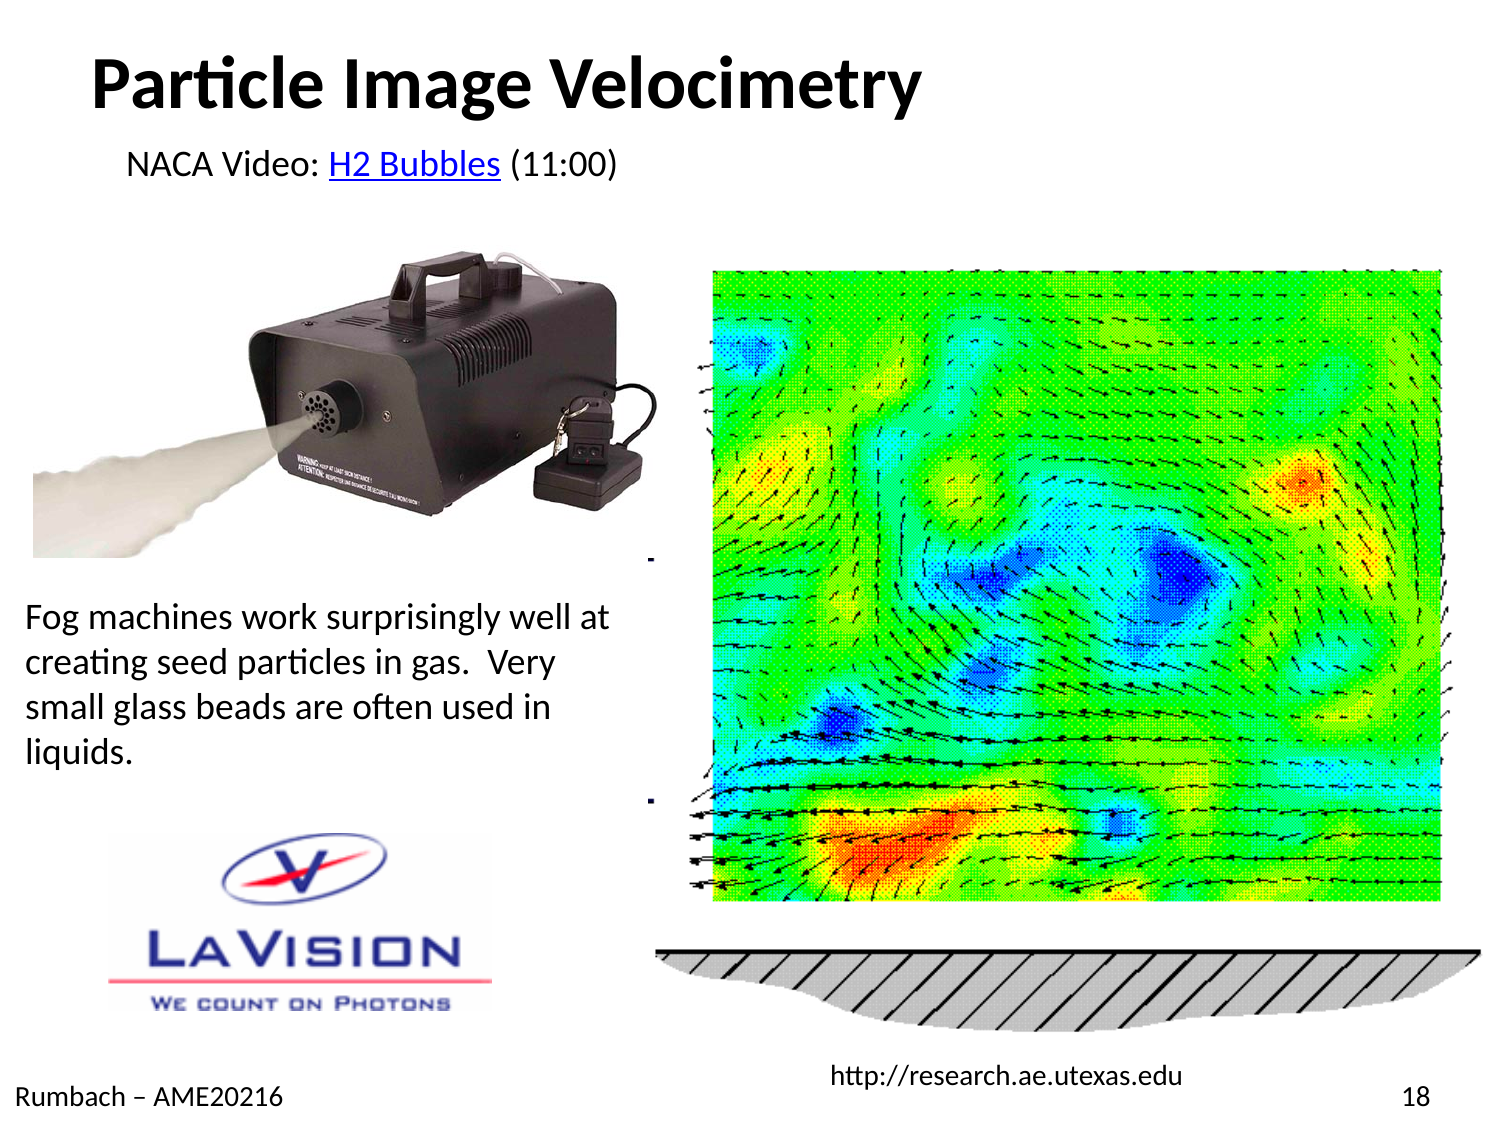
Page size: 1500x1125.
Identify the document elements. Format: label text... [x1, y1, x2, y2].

picture [32, 245, 1500, 1046]
text_box NACA Video: H2 Bubbles (11:00) [111, 131, 633, 192]
picture [108, 833, 493, 1012]
text_box http://research.ae.utexas.edu [815, 1054, 1199, 1099]
text_box Particle Image Velocimetry [77, 26, 940, 132]
text_box Fog machines work surprisingly well at creating seed particles in gas. Very small glass beads are often used in liquids. [10, 584, 643, 779]
